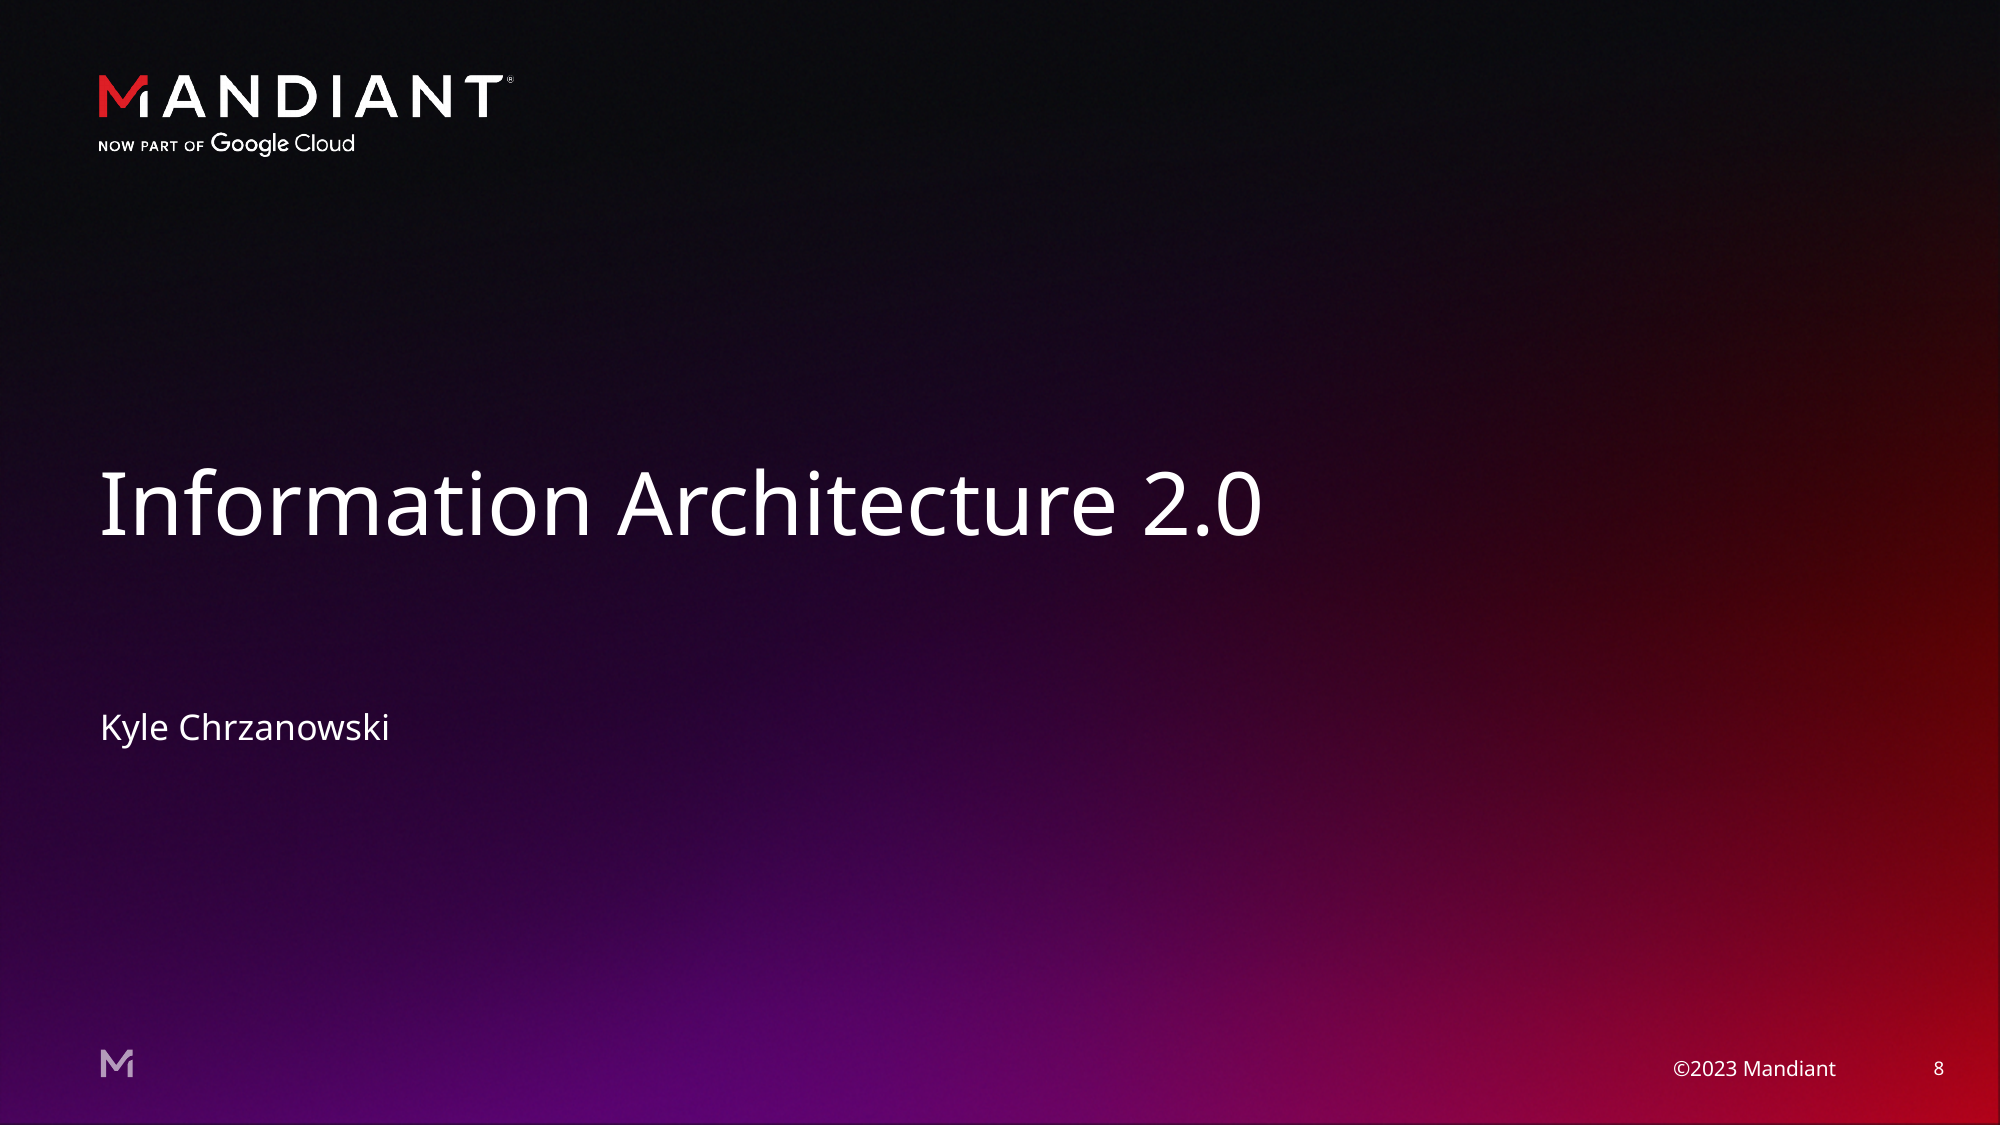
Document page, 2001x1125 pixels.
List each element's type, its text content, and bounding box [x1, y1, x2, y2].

picture [0, 0, 2000, 1125]
title Information Architecture 2.0 [99, 459, 1900, 568]
list Kyle Chrzanowski [99, 696, 1900, 773]
slide_number 8 [1882, 1039, 1960, 1100]
